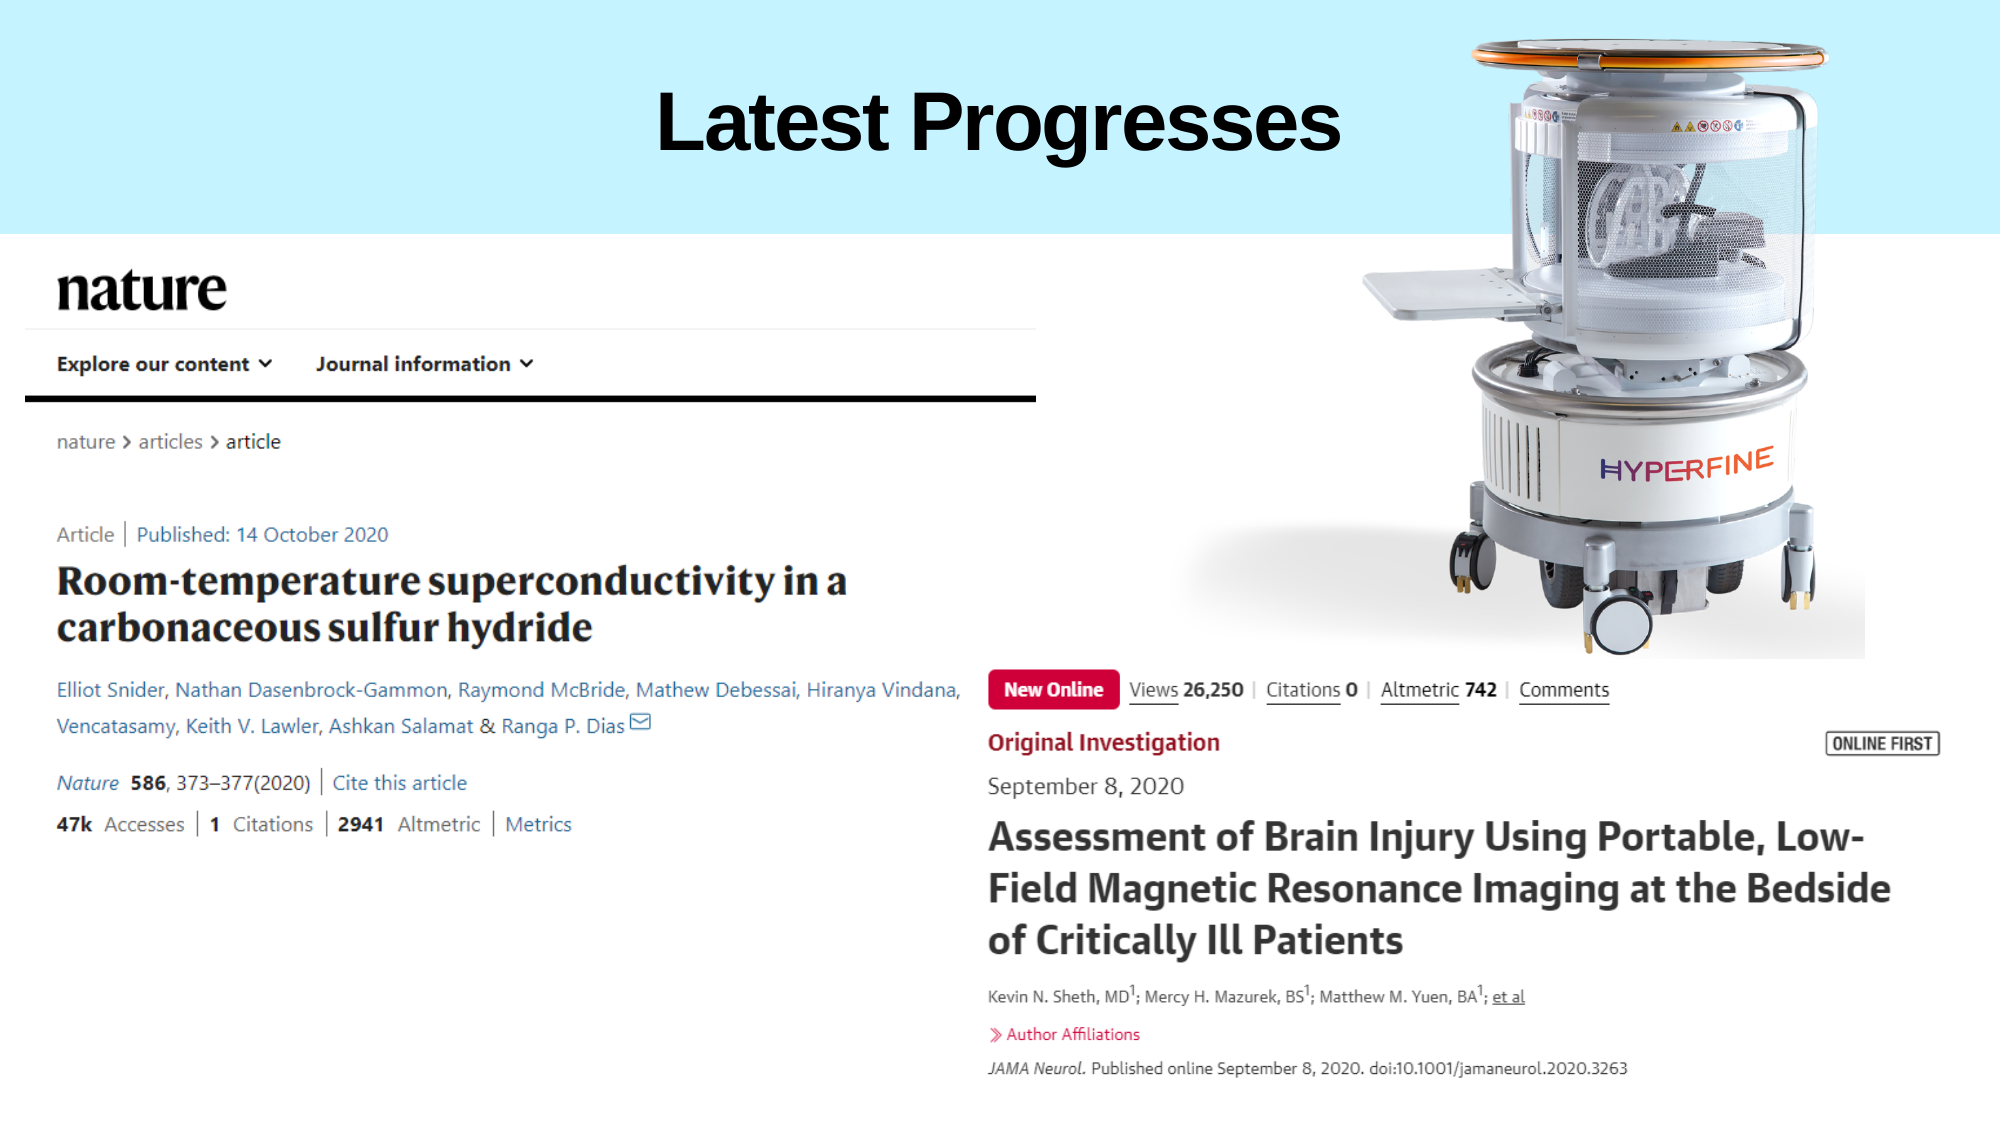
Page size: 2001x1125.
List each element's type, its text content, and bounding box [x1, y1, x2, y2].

picture [1166, 23, 1865, 653]
picture [964, 659, 1956, 1087]
picture [25, 259, 1036, 847]
title Latest Progresses [0, 0, 2000, 234]
